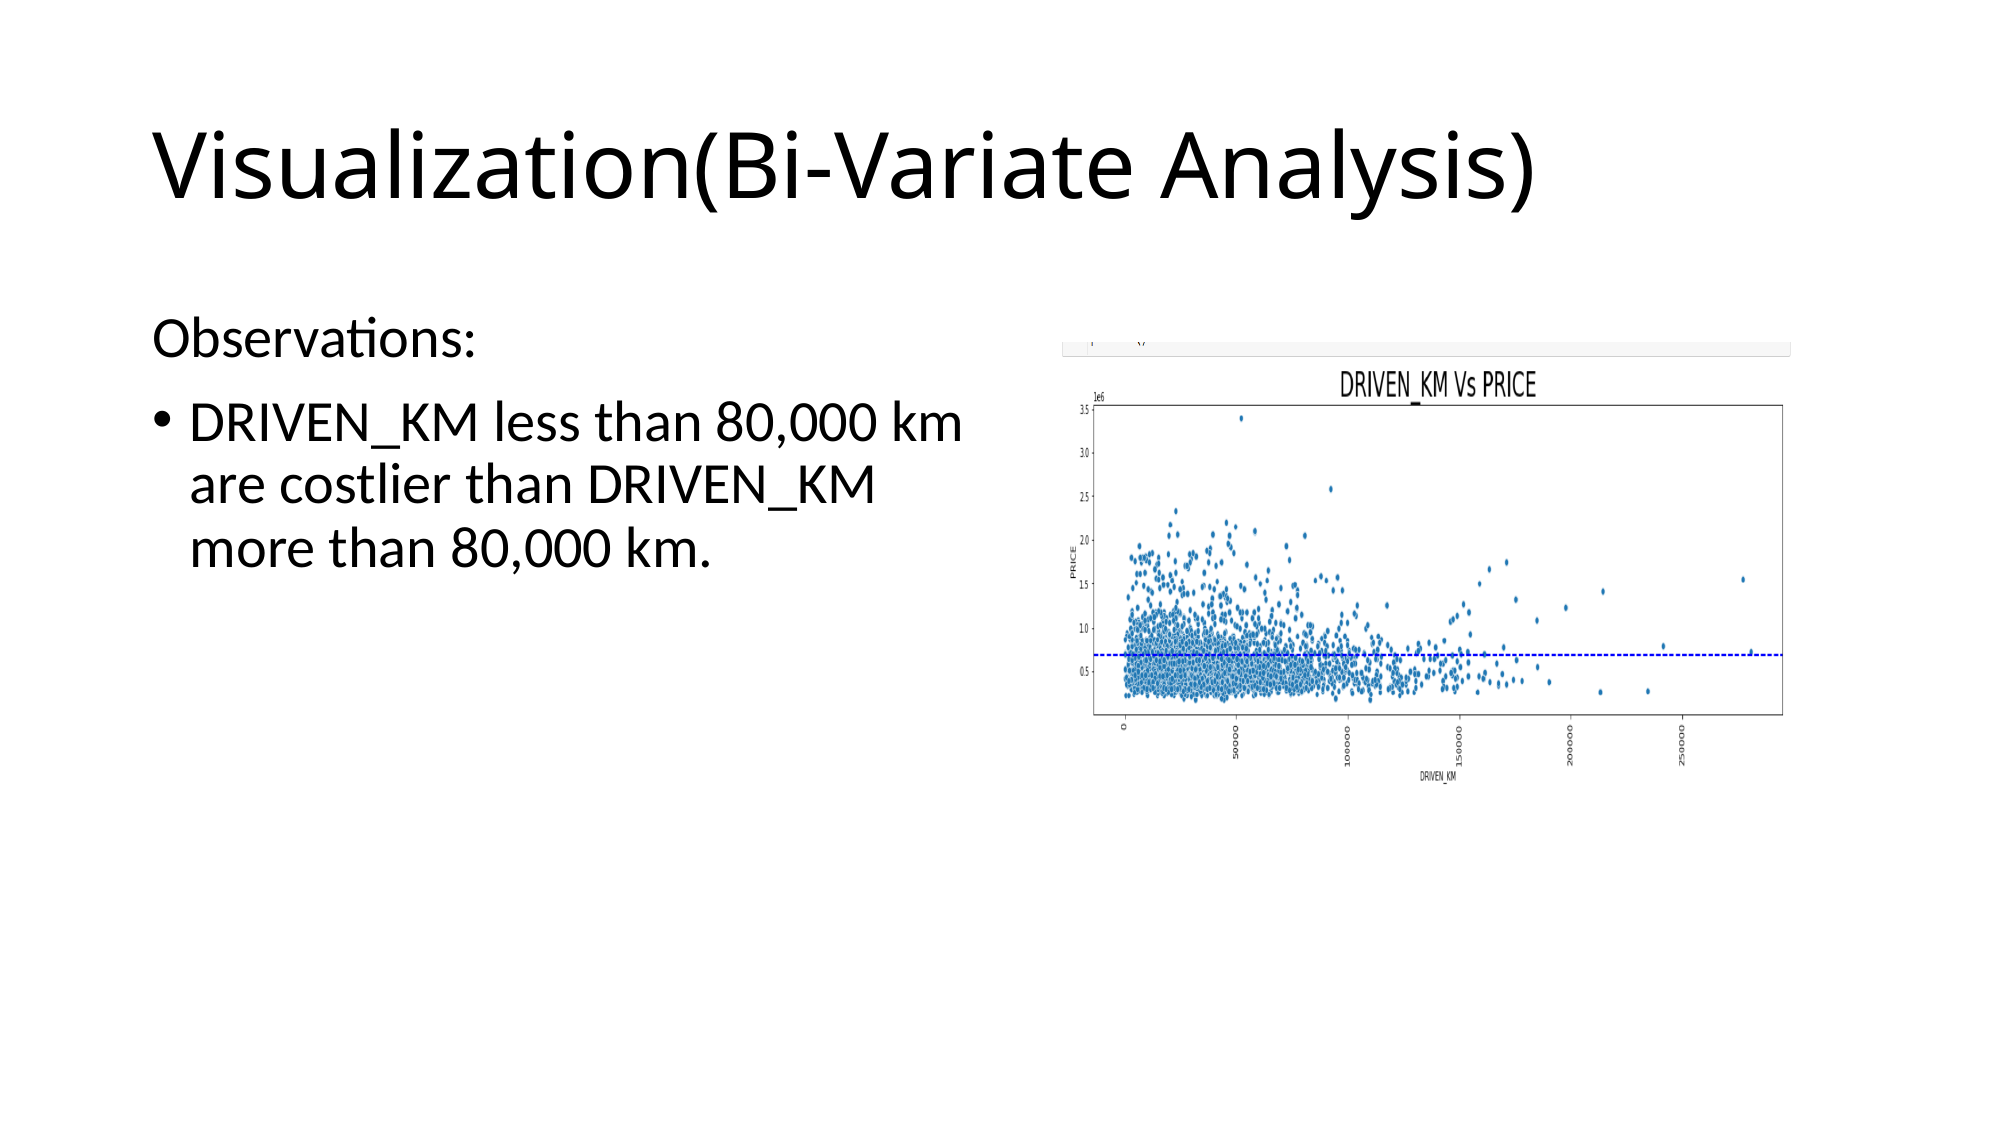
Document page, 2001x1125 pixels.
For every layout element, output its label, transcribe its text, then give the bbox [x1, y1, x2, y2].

list Observations: DRIVEN_KM less than 80,000 km are costlier than DRIVEN_KM more than 80,000 km. [137, 299, 988, 1014]
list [1032, 342, 1796, 825]
title Visualization(Bi-Variate Analysis) [137, 59, 1863, 278]
